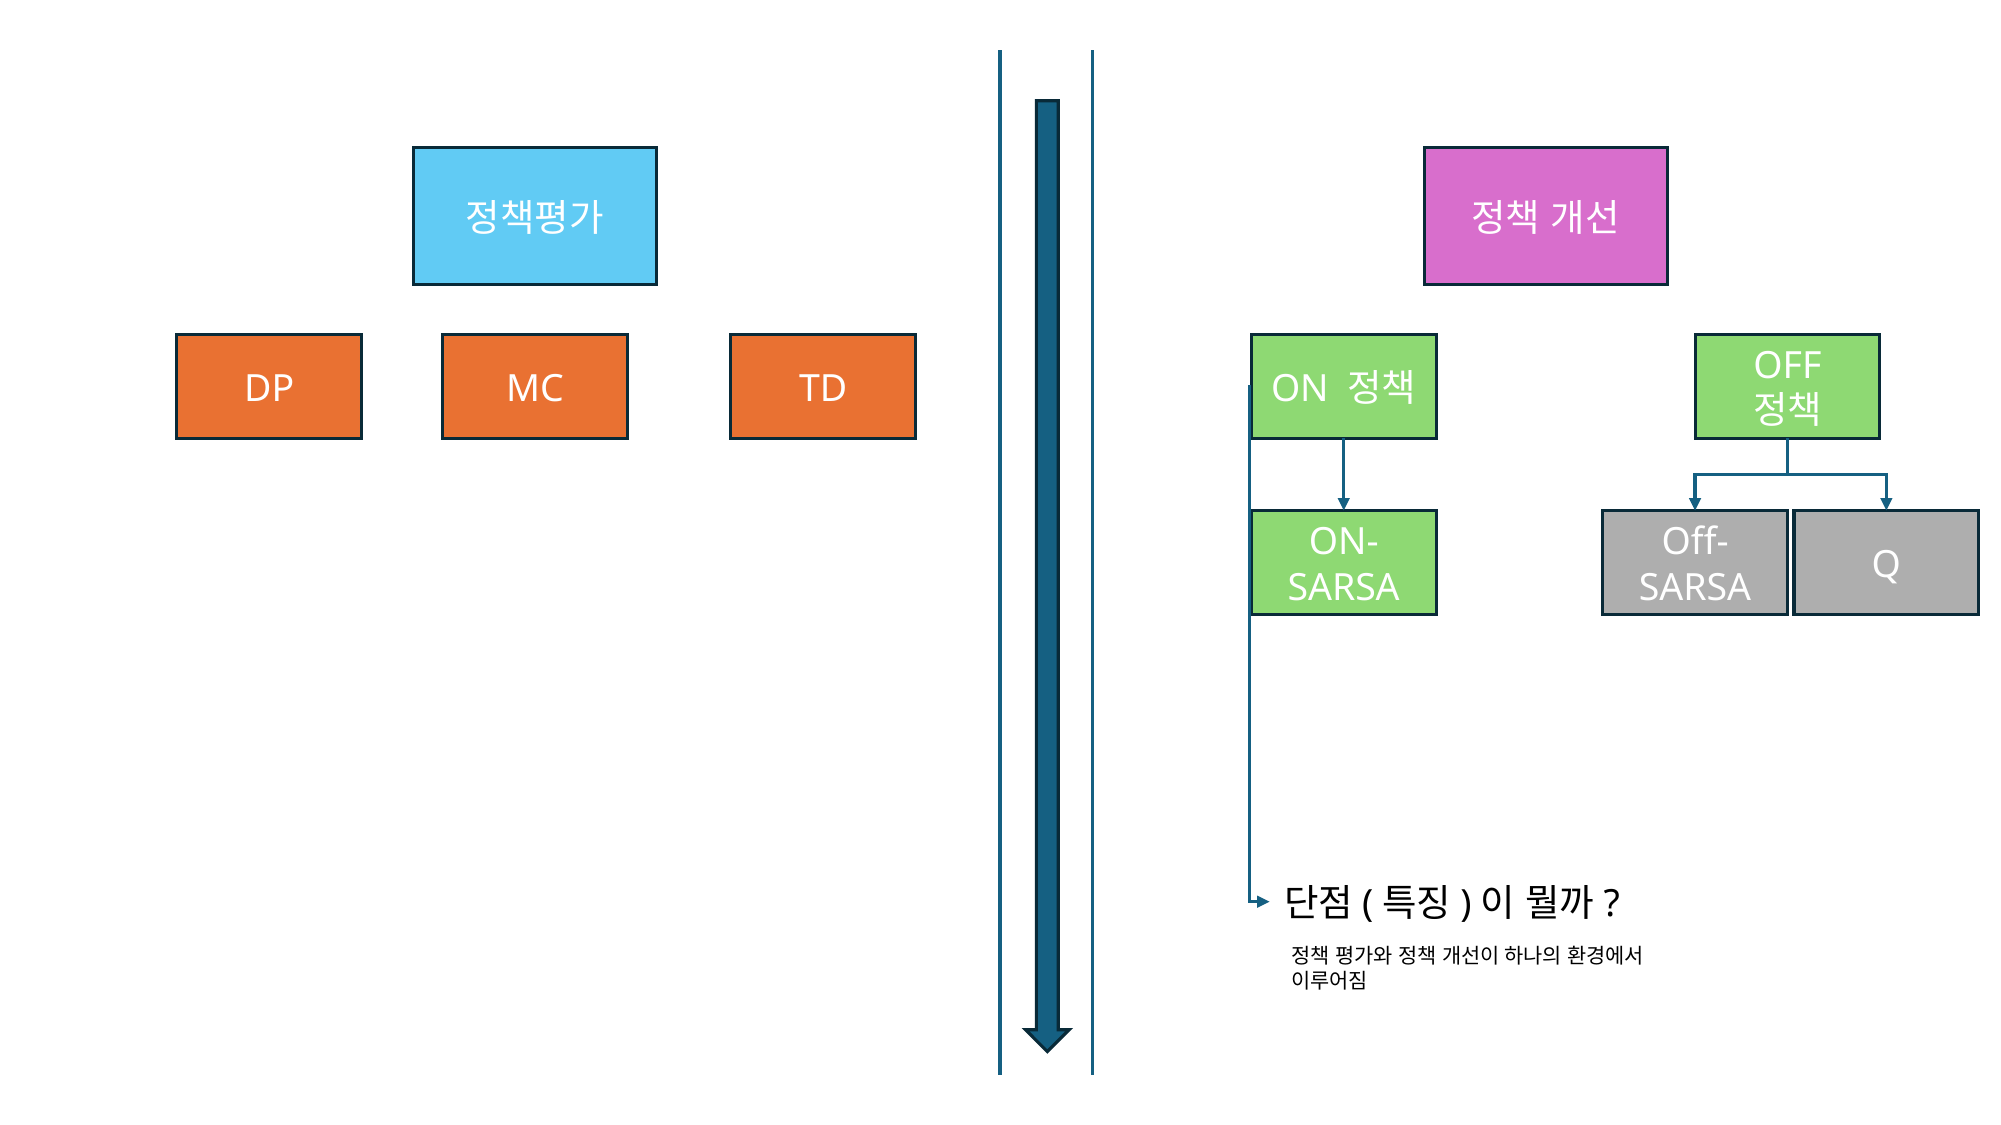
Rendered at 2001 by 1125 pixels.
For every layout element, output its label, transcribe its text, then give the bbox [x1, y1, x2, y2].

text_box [1800, 424, 1874, 525]
text_box DP [175, 333, 363, 440]
text_box OFF 정책 [1694, 333, 1881, 440]
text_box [1704, 427, 1778, 522]
text_box 정책평가 [412, 146, 658, 286]
text_box ON 정책 [1250, 333, 1438, 440]
text_box 정책 평가와 정책 개선이 하나의 환경에서 이루어짐 [1277, 935, 1725, 1000]
text_box TD [729, 333, 917, 440]
text_box 단점(특징)이 뭘까? [1269, 871, 1657, 932]
text_box 정책 개선 [1423, 146, 1669, 286]
text_box Q [1792, 509, 1980, 616]
text_box ON-SARSA [1270, 509, 1438, 616]
text_box MC [441, 333, 629, 440]
text_box Off-SARSA [1601, 509, 1789, 616]
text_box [1250, 385, 1270, 903]
text_box [1021, 99, 1074, 1054]
